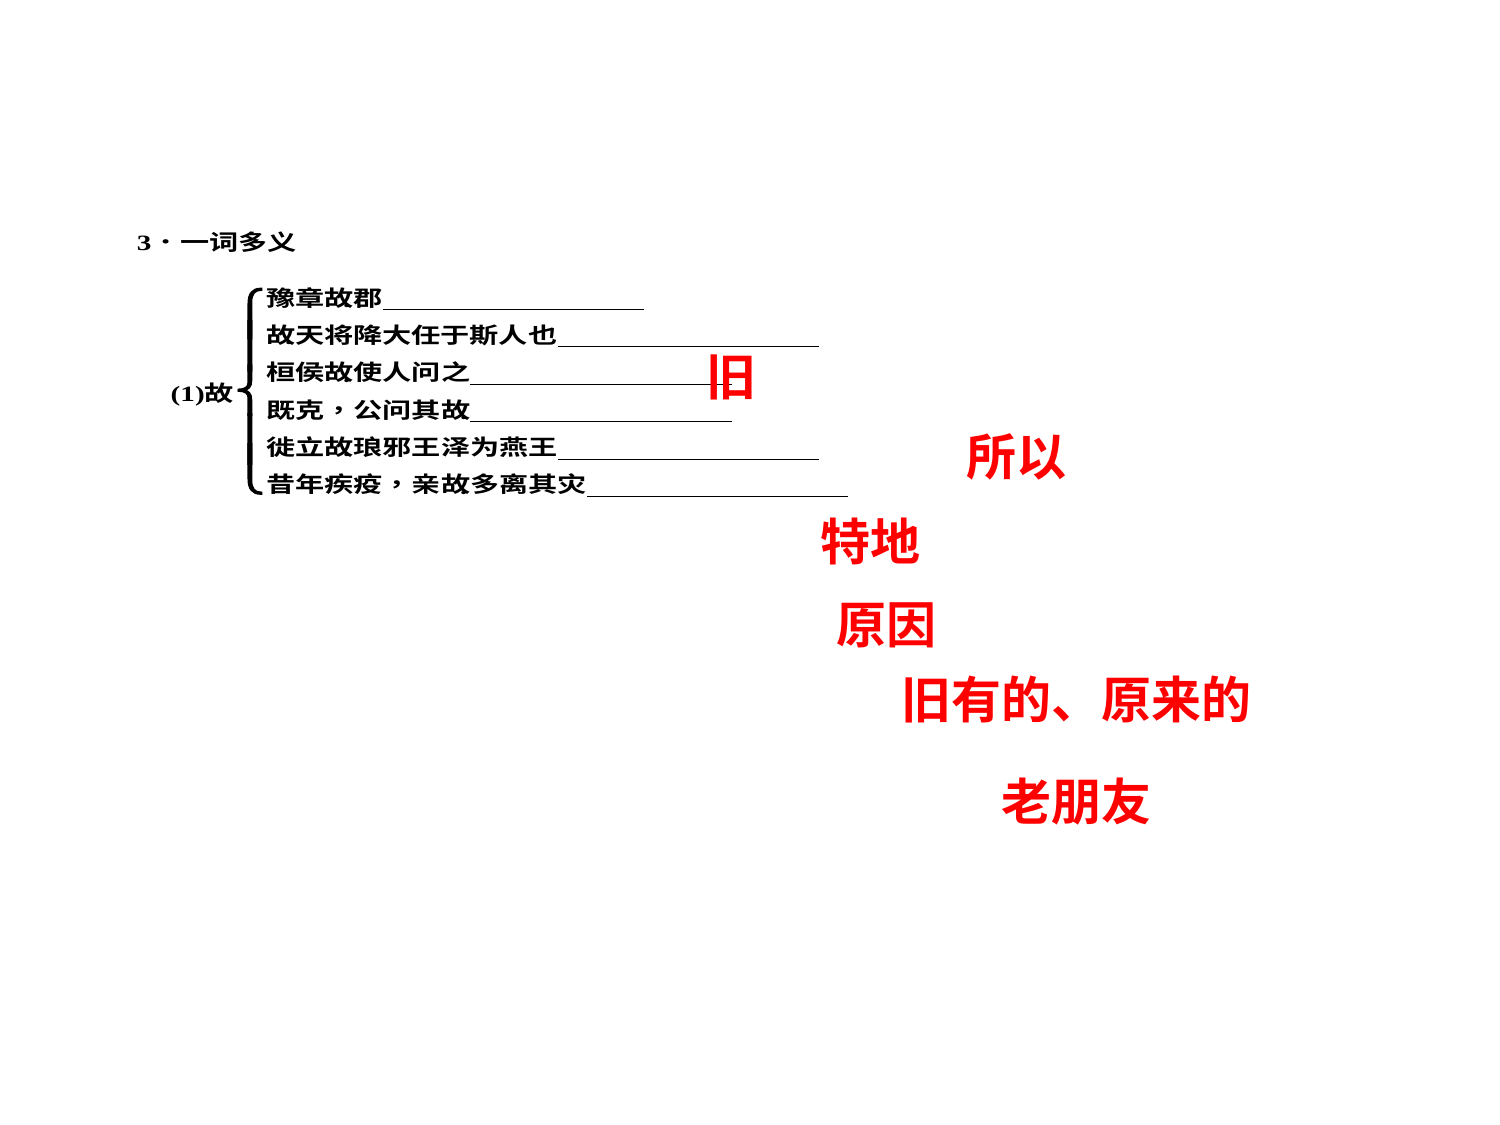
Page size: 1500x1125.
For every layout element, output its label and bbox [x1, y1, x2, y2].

list [111, 228, 1436, 894]
